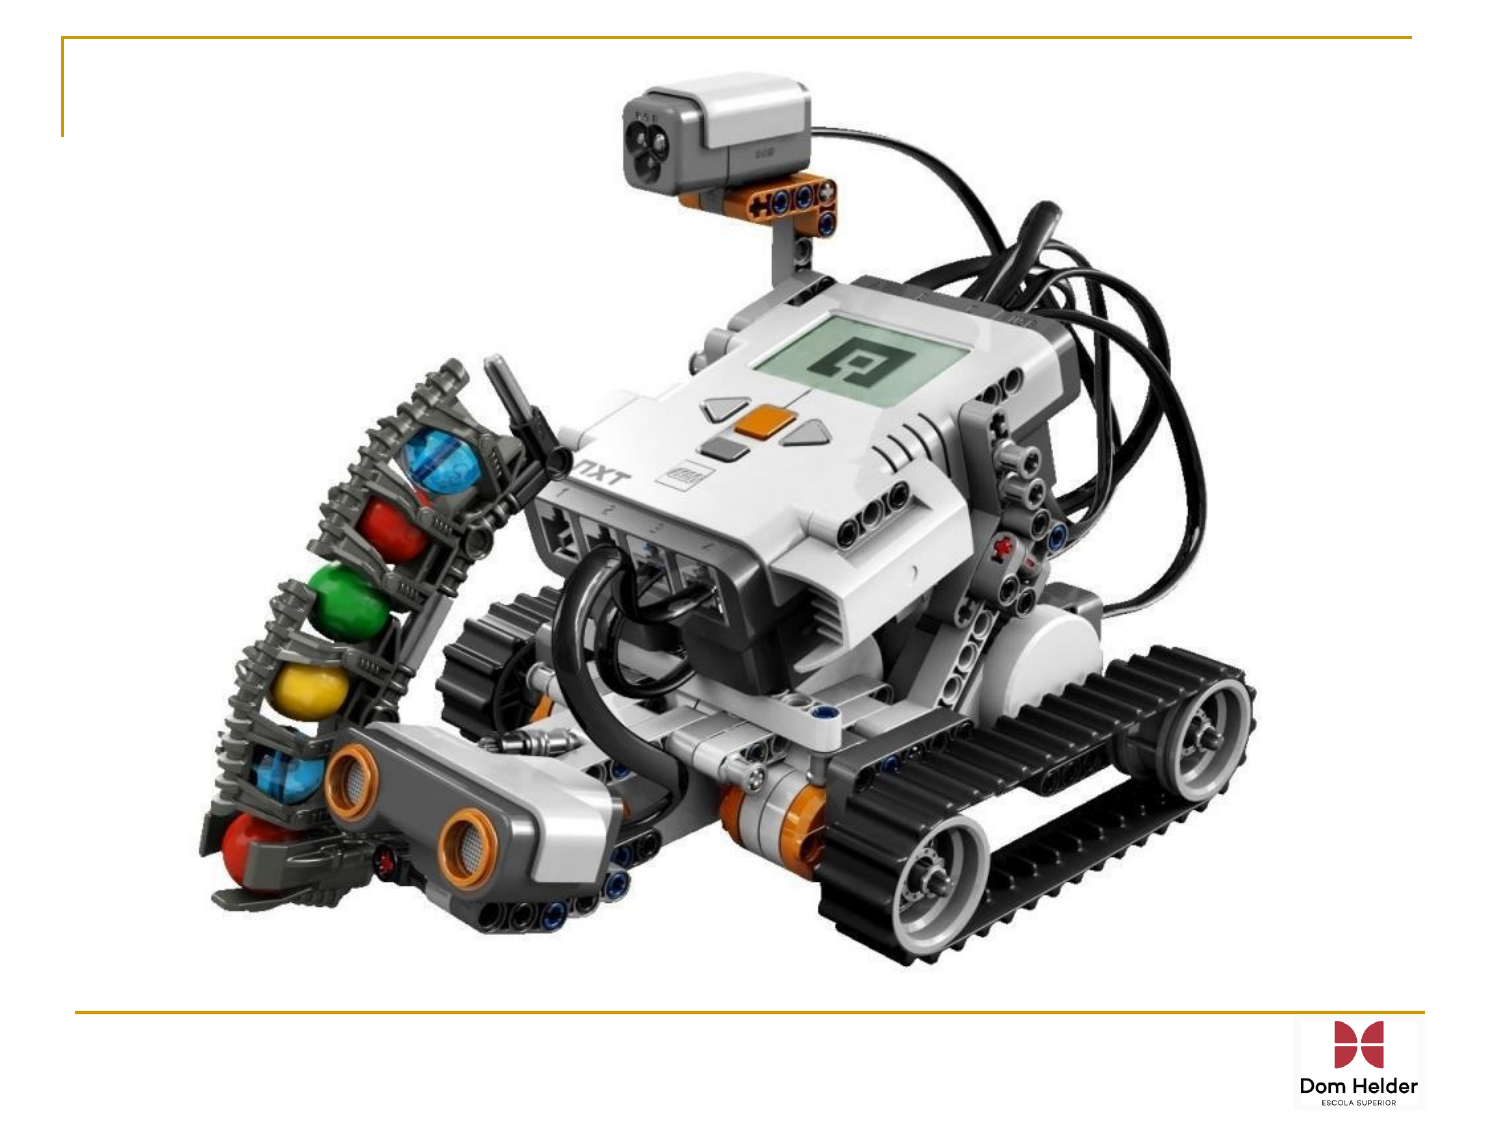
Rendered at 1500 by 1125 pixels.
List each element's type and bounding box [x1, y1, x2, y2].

picture [189, 69, 1261, 973]
picture [1293, 1015, 1425, 1110]
